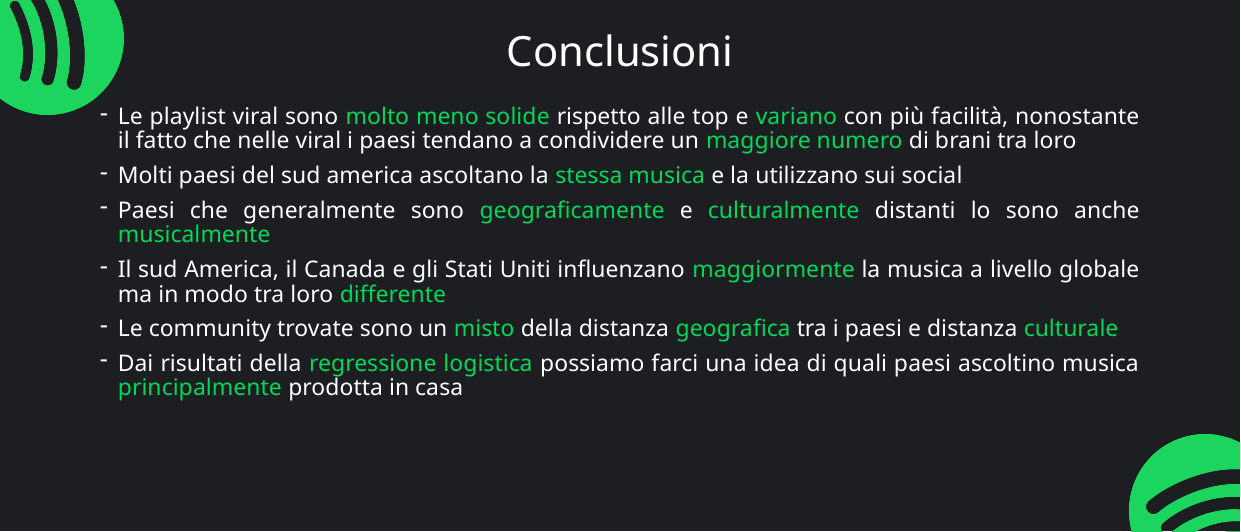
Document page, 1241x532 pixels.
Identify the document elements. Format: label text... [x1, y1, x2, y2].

picture [1104, 412, 1241, 532]
picture [0, 0, 140, 130]
list Le playlist viral sono molto meno solide rispetto alle top e variano con più facilità, nonostante il fatto che nelle viral i paesi tendano a condividere un maggiore numero di brani tra loro Molti paesi del sud america ascoltano la stessa musica e la utilizzano sui social Paesi che generalmente sono geograficamente e culturalmente distanti lo sono anche musicalmente Il sud America, il Canada e gli Stati Uniti influenzano maggiormente la musica a livello globale ma in modo tra loro differente Le community trovate sono un misto della distanza geografica tra i paesi e distanza culturale Dai risultati della regressione logistica possiamo farci una idea di quali paesi ascoltino musica principalmente prodotta in casa [85, 97, 1155, 460]
title Conclusioni [124, 1, 1155, 97]
